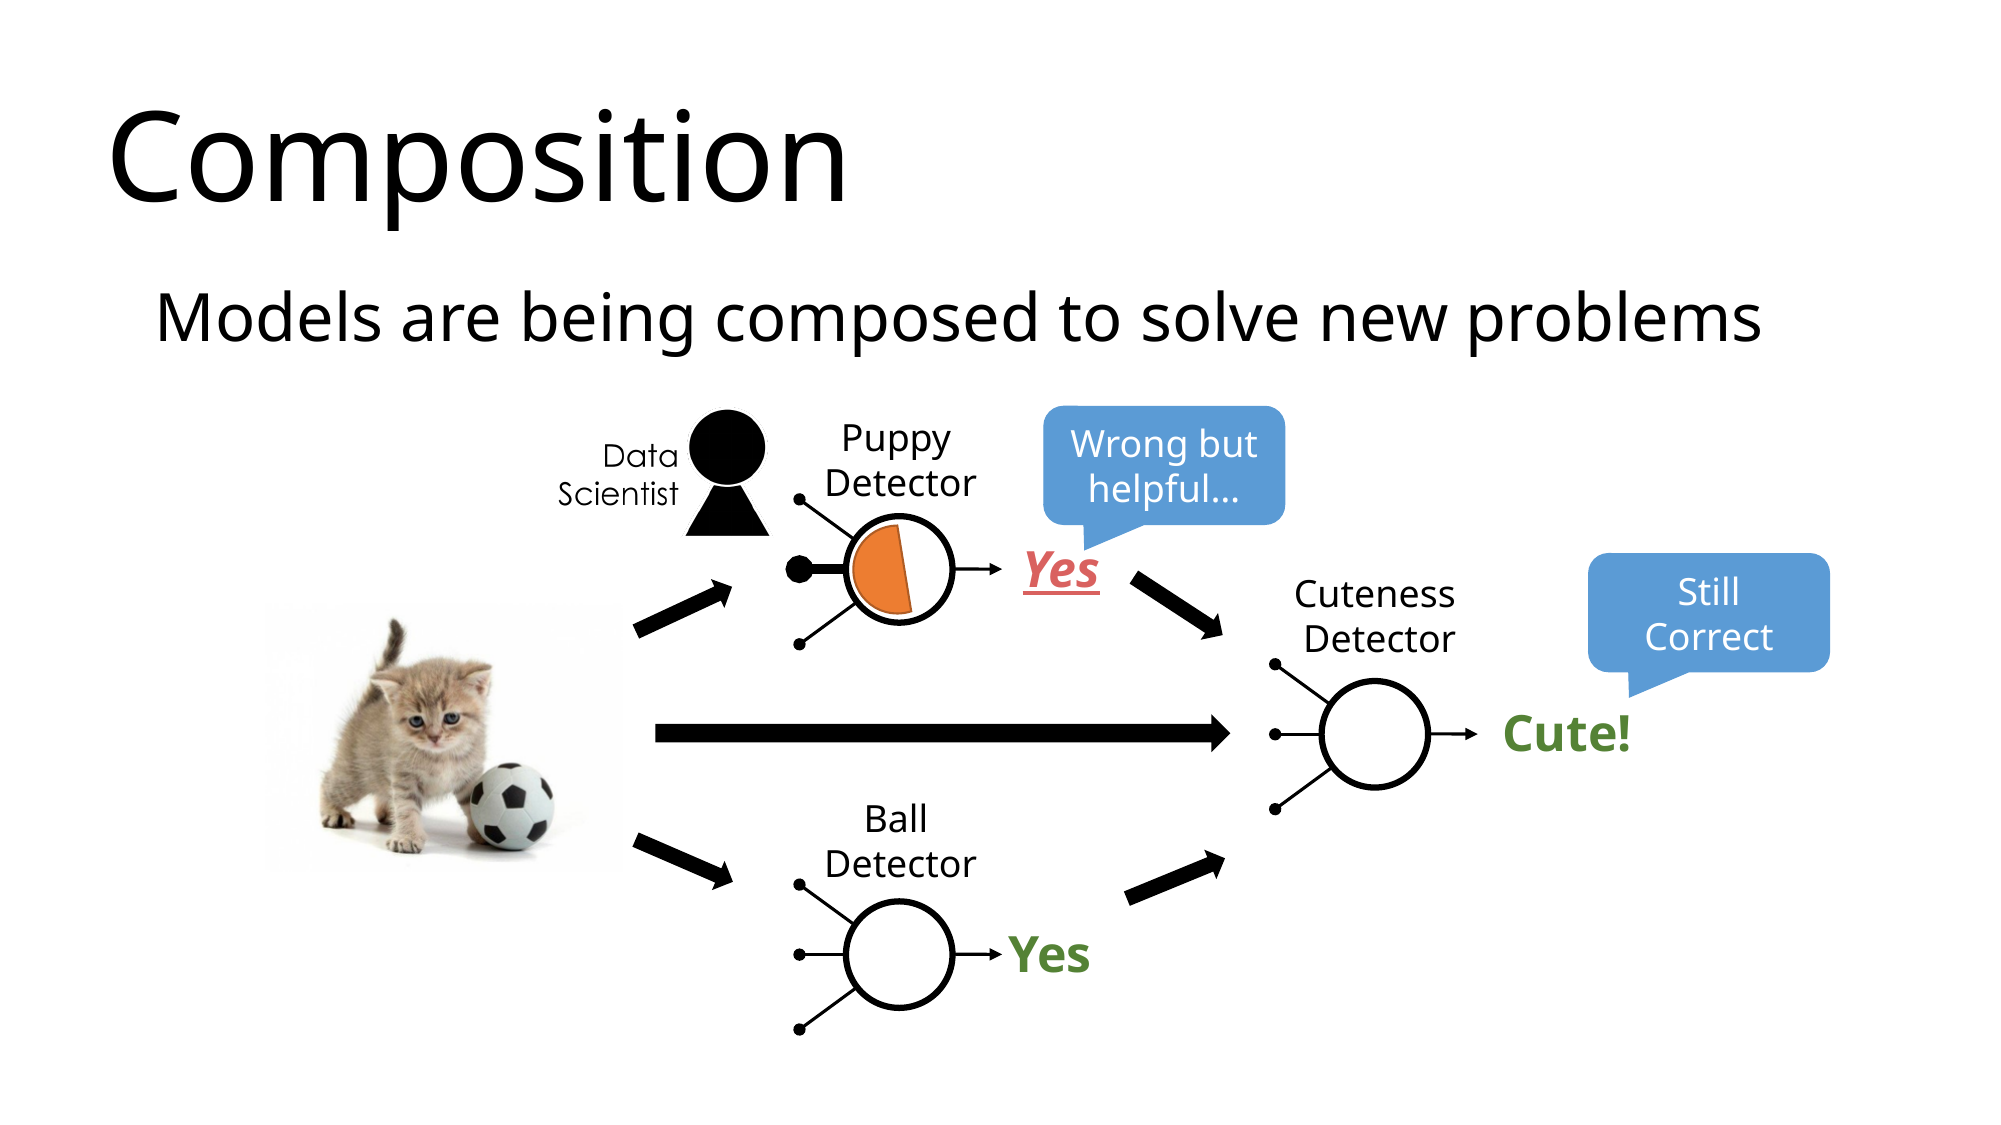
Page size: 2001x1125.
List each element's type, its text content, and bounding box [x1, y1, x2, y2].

title Composition [90, 52, 1863, 271]
text_box [1129, 570, 1223, 640]
text_box Puppy Detector [809, 406, 993, 511]
text_box [655, 714, 1231, 753]
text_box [828, 855, 974, 1059]
text_box Wrong but helpful… [1043, 405, 1286, 551]
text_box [828, 470, 974, 674]
text_box Cute! [1487, 694, 1648, 770]
picture [265, 603, 623, 872]
text_box Yes [1008, 529, 1115, 605]
text_box [632, 832, 733, 891]
text_box Ball Detector [809, 787, 993, 893]
picture [538, 407, 774, 538]
text_box [632, 579, 733, 639]
text_box Yes [993, 915, 1107, 990]
list Models are being composed to solve new problems [137, 276, 1863, 650]
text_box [1303, 635, 1449, 839]
text_box [1123, 849, 1226, 906]
text_box Still Correct [1587, 552, 1831, 698]
text_box Cuteness Detector [1278, 562, 1481, 667]
